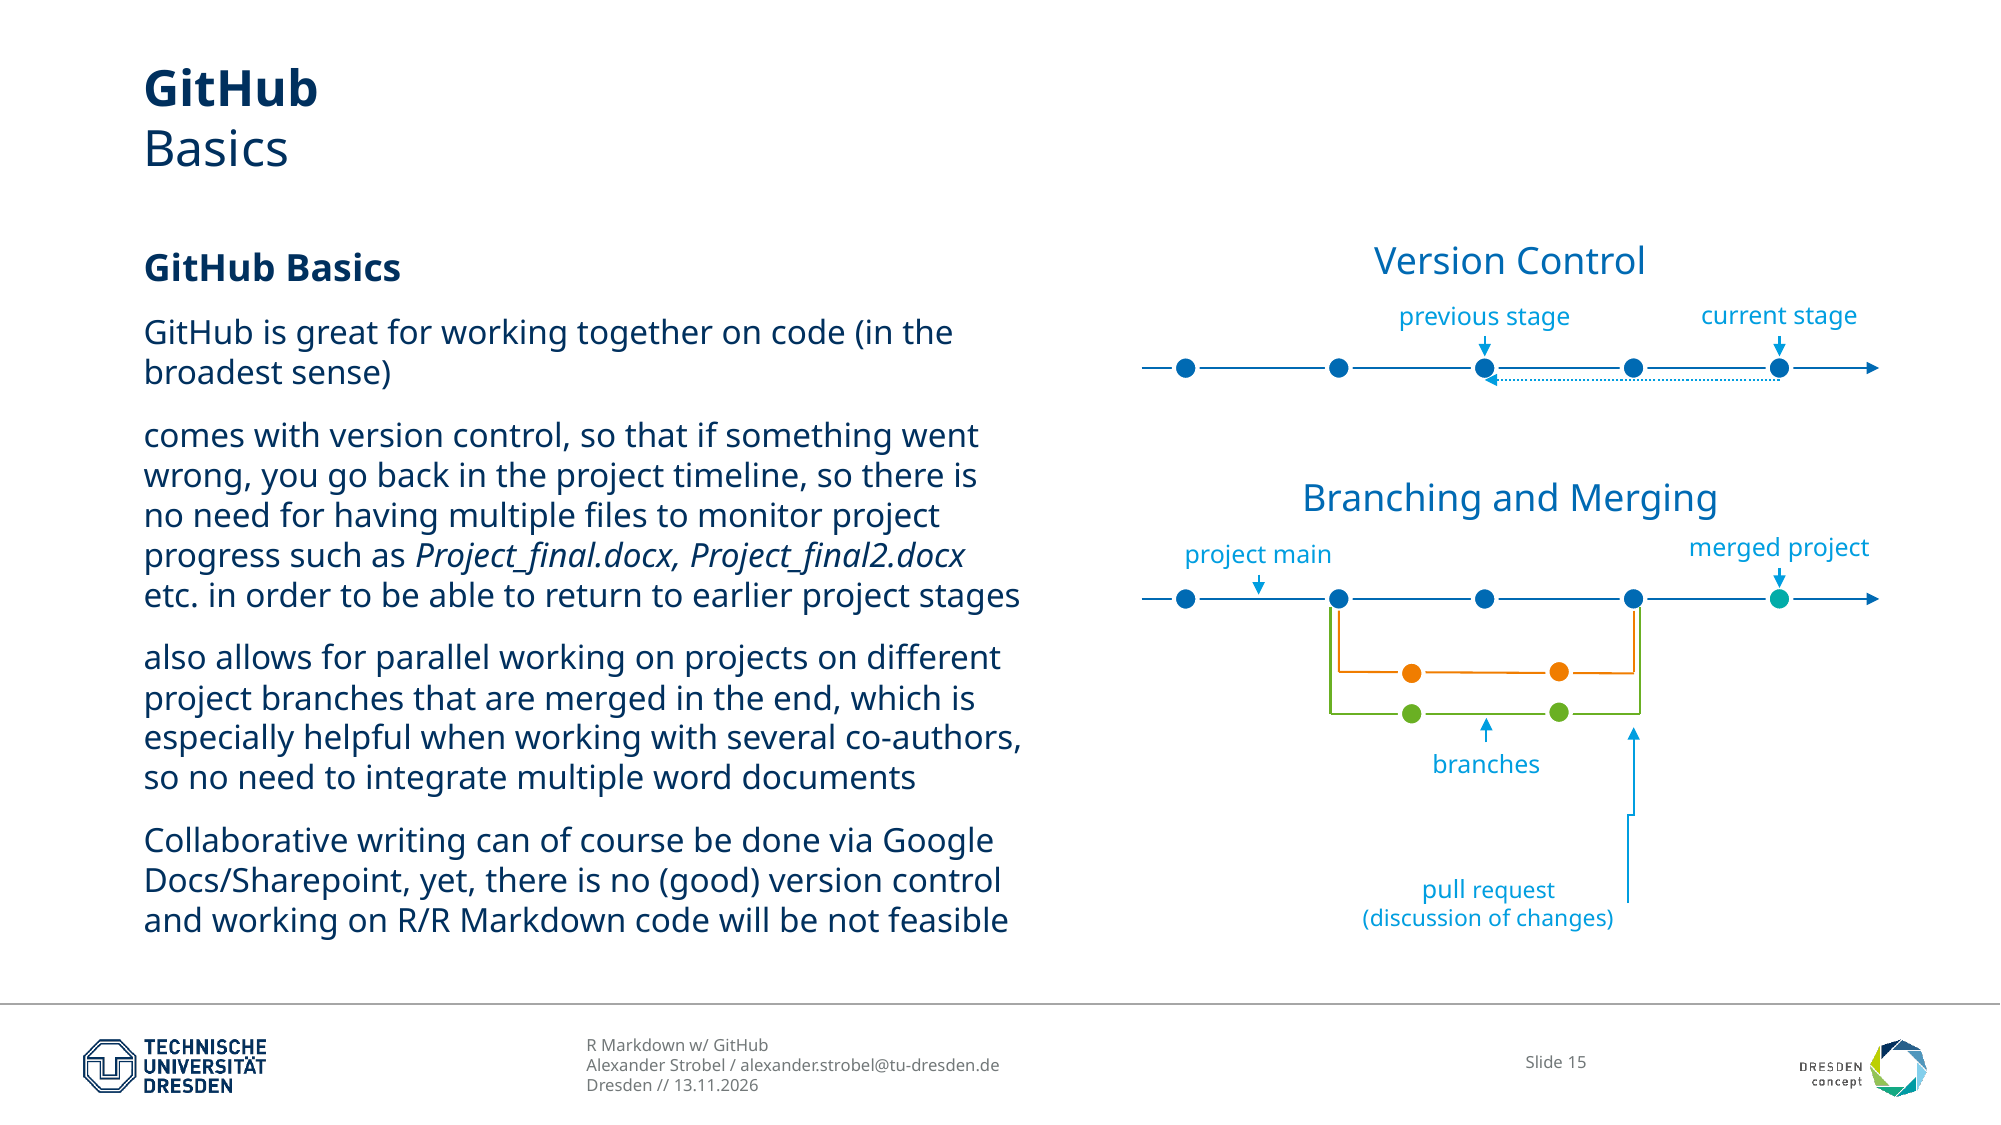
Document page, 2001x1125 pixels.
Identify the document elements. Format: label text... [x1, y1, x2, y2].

picture [83, 1039, 266, 1093]
picture [1800, 1039, 1927, 1097]
title GitHub Basics [143, 56, 1880, 169]
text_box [1141, 466, 1885, 940]
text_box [1141, 229, 1880, 380]
list GitHub Basics GitHub is great for working together on code (in the broadest sense) comes with version control, so that if something went wrong, you go back in the project timeline, so there is no need for having multiple files to monitor project progress such as Project_final.docx, Project_final2.docx etc. in order to be able to return to earlier project stages also allows for parallel working on projects on different project branches that are merged in the end, which is especially helpful when working with several co-authors, so no need to integrate multiple word documents Collaborative writing can of course be done via Google Docs/Sharepoint, yet, there is no (good) version control and working on R/R Markdown code will be not feasible [143, 243, 1029, 957]
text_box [1384, 294, 1873, 380]
